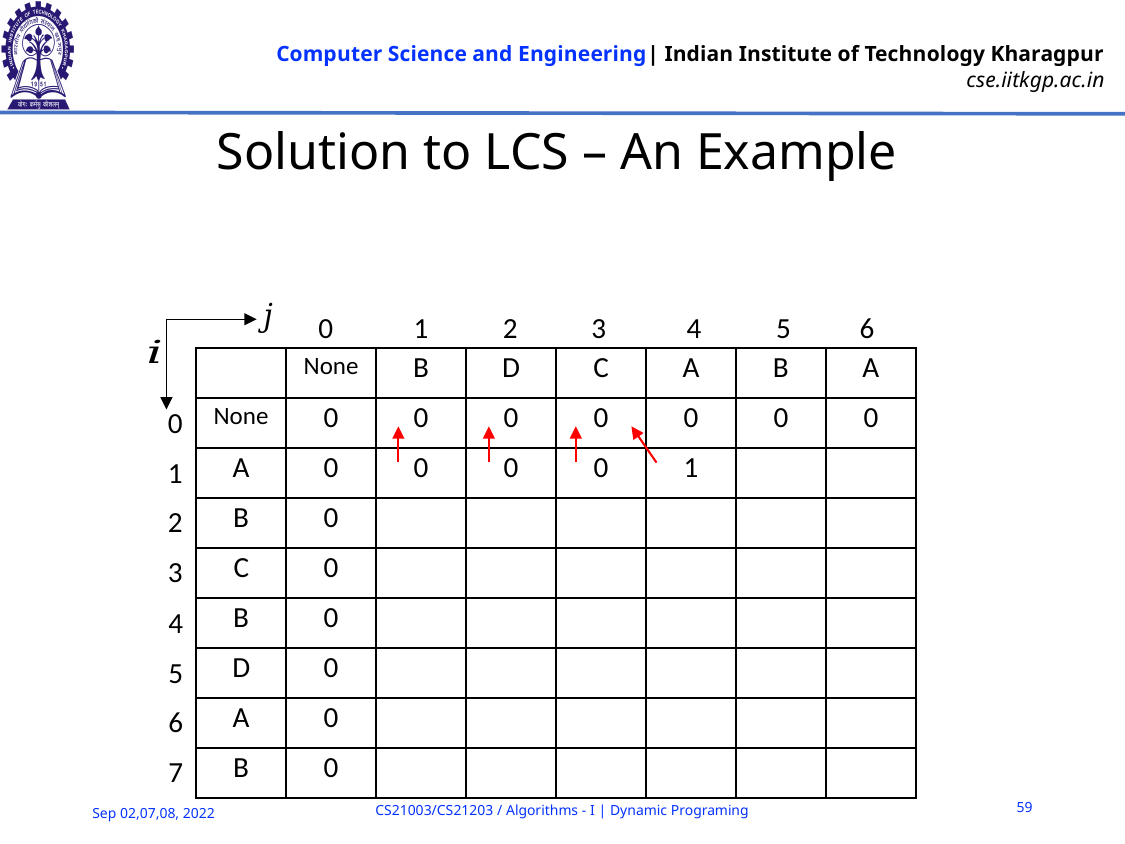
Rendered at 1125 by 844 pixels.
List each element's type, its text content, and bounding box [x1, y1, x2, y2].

table_header A [827, 349, 915, 397]
table_cell 1 [647, 449, 735, 497]
footer CS21003/CS21203 / Algorithms - I | Dynamic Programing [185, 787, 940, 833]
table_cell [737, 499, 825, 547]
table_cell [557, 649, 645, 697]
text_box 3 [576, 302, 622, 352]
table_cell [827, 549, 915, 597]
text_box 4 [671, 302, 717, 352]
table_header [274, 349, 285, 397]
table_cell [377, 699, 465, 747]
table_cell 0 [287, 599, 375, 647]
table_cell 0 [287, 649, 375, 697]
table_cell 0 [467, 449, 555, 497]
text_box 7 [153, 746, 198, 796]
table_cell [377, 599, 465, 647]
table_cell [737, 649, 825, 697]
table_cell [737, 549, 825, 597]
table_cell [467, 599, 555, 647]
table_cell [737, 449, 825, 497]
table_cell [737, 749, 825, 797]
table_cell [377, 499, 465, 547]
table_cell D [198, 649, 285, 697]
table_cell 0 [287, 699, 375, 747]
table_cell [377, 649, 465, 697]
text_box 0 [303, 302, 348, 352]
table_cell 0 [377, 449, 465, 497]
text_box 6 [153, 695, 198, 746]
table_cell B [198, 599, 285, 647]
table_cell [557, 549, 645, 597]
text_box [146, 298, 274, 410]
picture [1, 1, 74, 110]
table_cell [467, 749, 555, 797]
text_box 3 [153, 546, 198, 596]
table_cell 0 [287, 749, 375, 797]
text_box 4 [153, 596, 198, 647]
table_cell [827, 499, 915, 547]
table_header None [287, 349, 375, 397]
text_box 2 [153, 495, 198, 546]
table_cell 0 [647, 399, 735, 447]
table_header C [557, 349, 645, 397]
table_header A [647, 349, 735, 397]
text_box 6 [844, 302, 890, 352]
text_box 1 [153, 446, 198, 495]
table_header D [467, 349, 555, 397]
table_cell [827, 699, 915, 747]
table_cell 0 [287, 399, 375, 447]
table_header B [737, 349, 825, 397]
table_cell None [198, 399, 285, 447]
title Solution to LCS – An Example [35, 78, 1078, 221]
table_cell 0 [557, 449, 645, 497]
text_box 5 [153, 647, 198, 695]
table_cell 0 [287, 499, 375, 547]
table_cell 0 [287, 449, 375, 497]
table_cell [827, 649, 915, 697]
table_cell B [197, 749, 285, 797]
table_cell [557, 699, 645, 747]
table_cell 0 [827, 399, 915, 447]
table_cell [557, 599, 645, 647]
slide_number 59 [992, 785, 1048, 831]
table_cell 0 [287, 549, 375, 597]
table_cell [647, 649, 735, 697]
table_cell [467, 699, 555, 747]
table_cell [557, 499, 645, 547]
table_cell 0 [557, 399, 645, 447]
table_cell [647, 699, 735, 747]
table_header B [377, 349, 465, 397]
text_box 1 [398, 302, 444, 352]
table_cell [647, 549, 735, 597]
table_cell [647, 499, 735, 547]
table_cell [377, 549, 465, 597]
table_cell [647, 599, 735, 647]
table_cell B [198, 499, 285, 547]
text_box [631, 426, 657, 463]
text_box 0 [153, 410, 198, 446]
table_cell 0 [737, 399, 825, 447]
table_cell A [198, 699, 285, 747]
table_cell [467, 499, 555, 547]
table_cell [737, 599, 825, 647]
table_cell C [198, 549, 285, 597]
table_cell [377, 749, 465, 797]
table_cell A [198, 449, 285, 497]
table_cell [467, 549, 555, 597]
table_cell [467, 649, 555, 697]
text_box 5 [761, 302, 806, 352]
table_cell [557, 749, 645, 797]
table_cell 0 [377, 399, 465, 447]
table_cell [827, 749, 915, 797]
table_cell [827, 449, 915, 497]
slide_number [77, 798, 274, 844]
table_cell 0 [467, 399, 555, 447]
table_cell [647, 749, 735, 797]
table_cell [827, 599, 915, 647]
table_cell [737, 699, 825, 747]
text_box 2 [488, 302, 533, 352]
